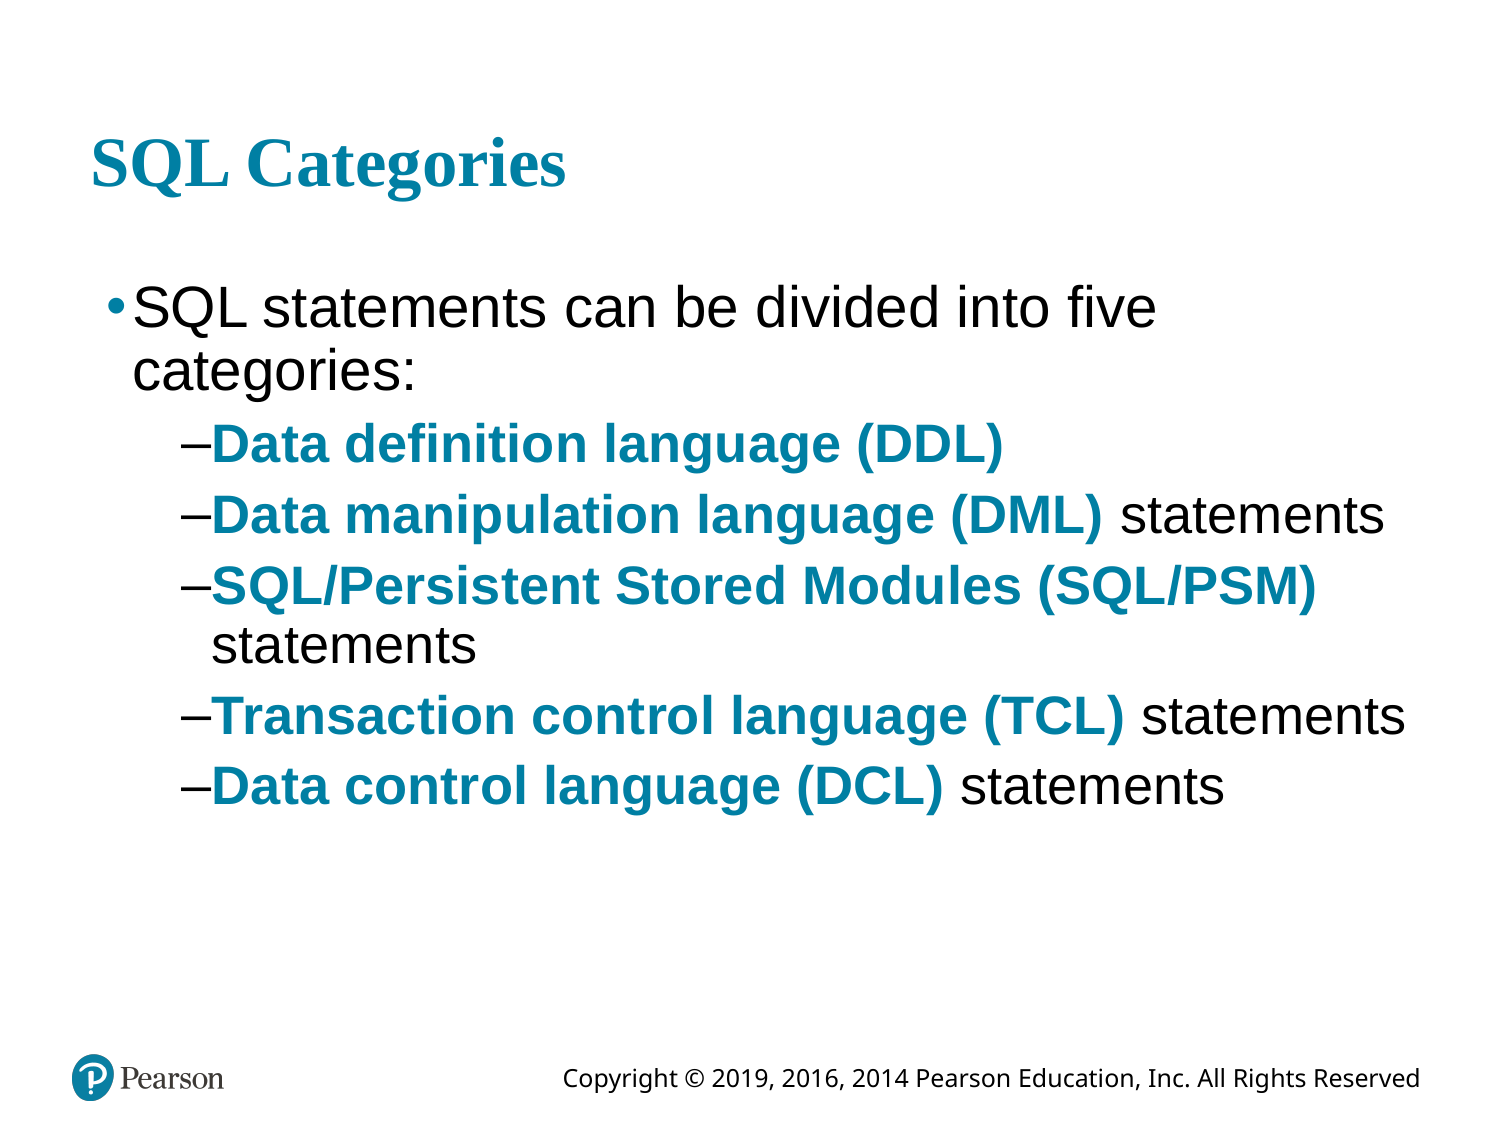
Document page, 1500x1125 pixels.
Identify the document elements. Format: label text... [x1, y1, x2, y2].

picture [80, 1063, 106, 1088]
picture [72, 1087, 83, 1101]
picture [72, 1054, 88, 1070]
picture [98, 1054, 224, 1101]
list SQL statements can be divided into five categories: Data definition language (DDL) Data manipulation language (DML) statements SQL/Persistent Stored Modules (SQL/PSM) statements Transaction control language (TCL) statements Data control language (DCL) statements [75, 262, 1425, 1005]
title SQL Categories [75, 35, 1425, 216]
